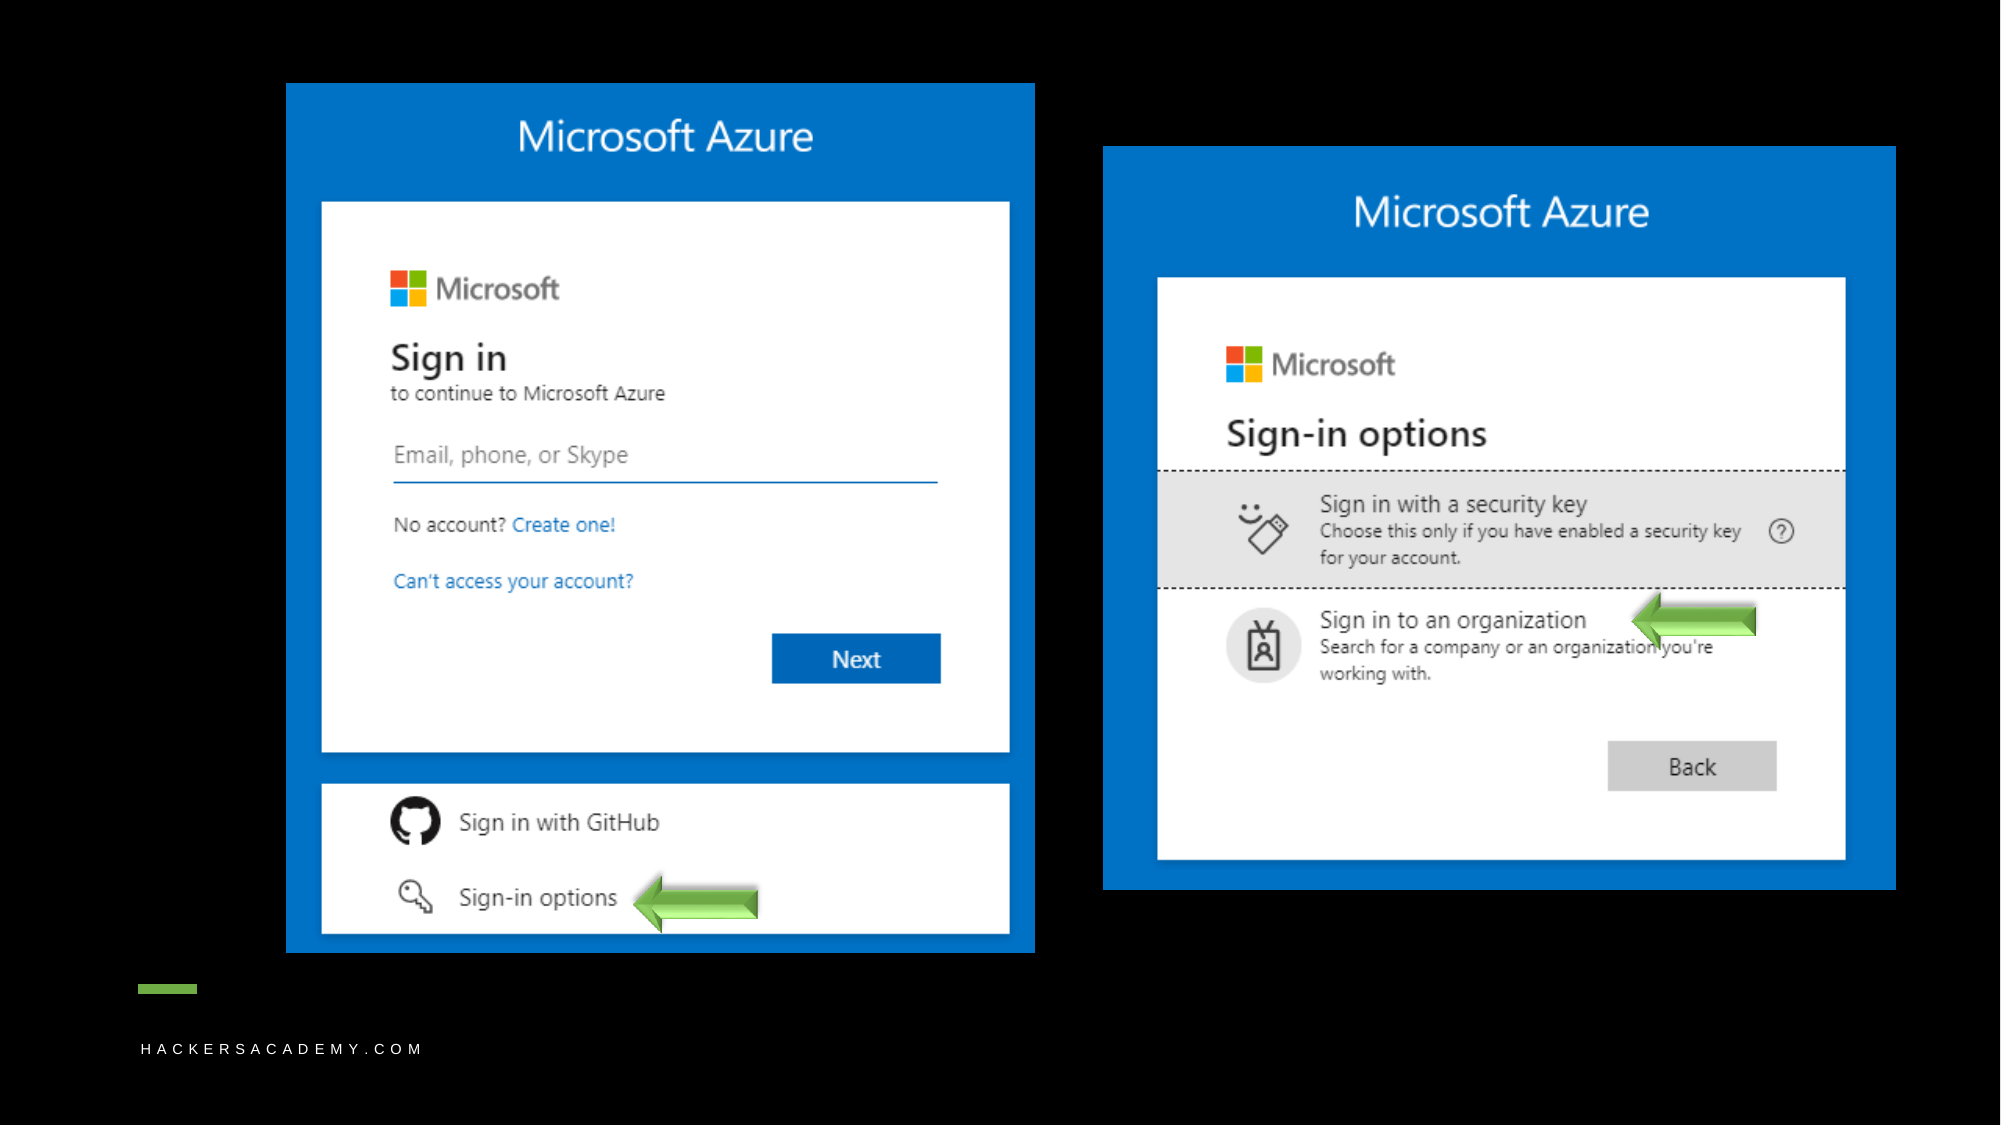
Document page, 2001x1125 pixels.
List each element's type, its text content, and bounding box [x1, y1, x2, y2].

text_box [1103, 146, 1897, 890]
footer H A C K E R S A C A D E M Y . C O M [138, 1039, 426, 1125]
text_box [285, 83, 1035, 953]
